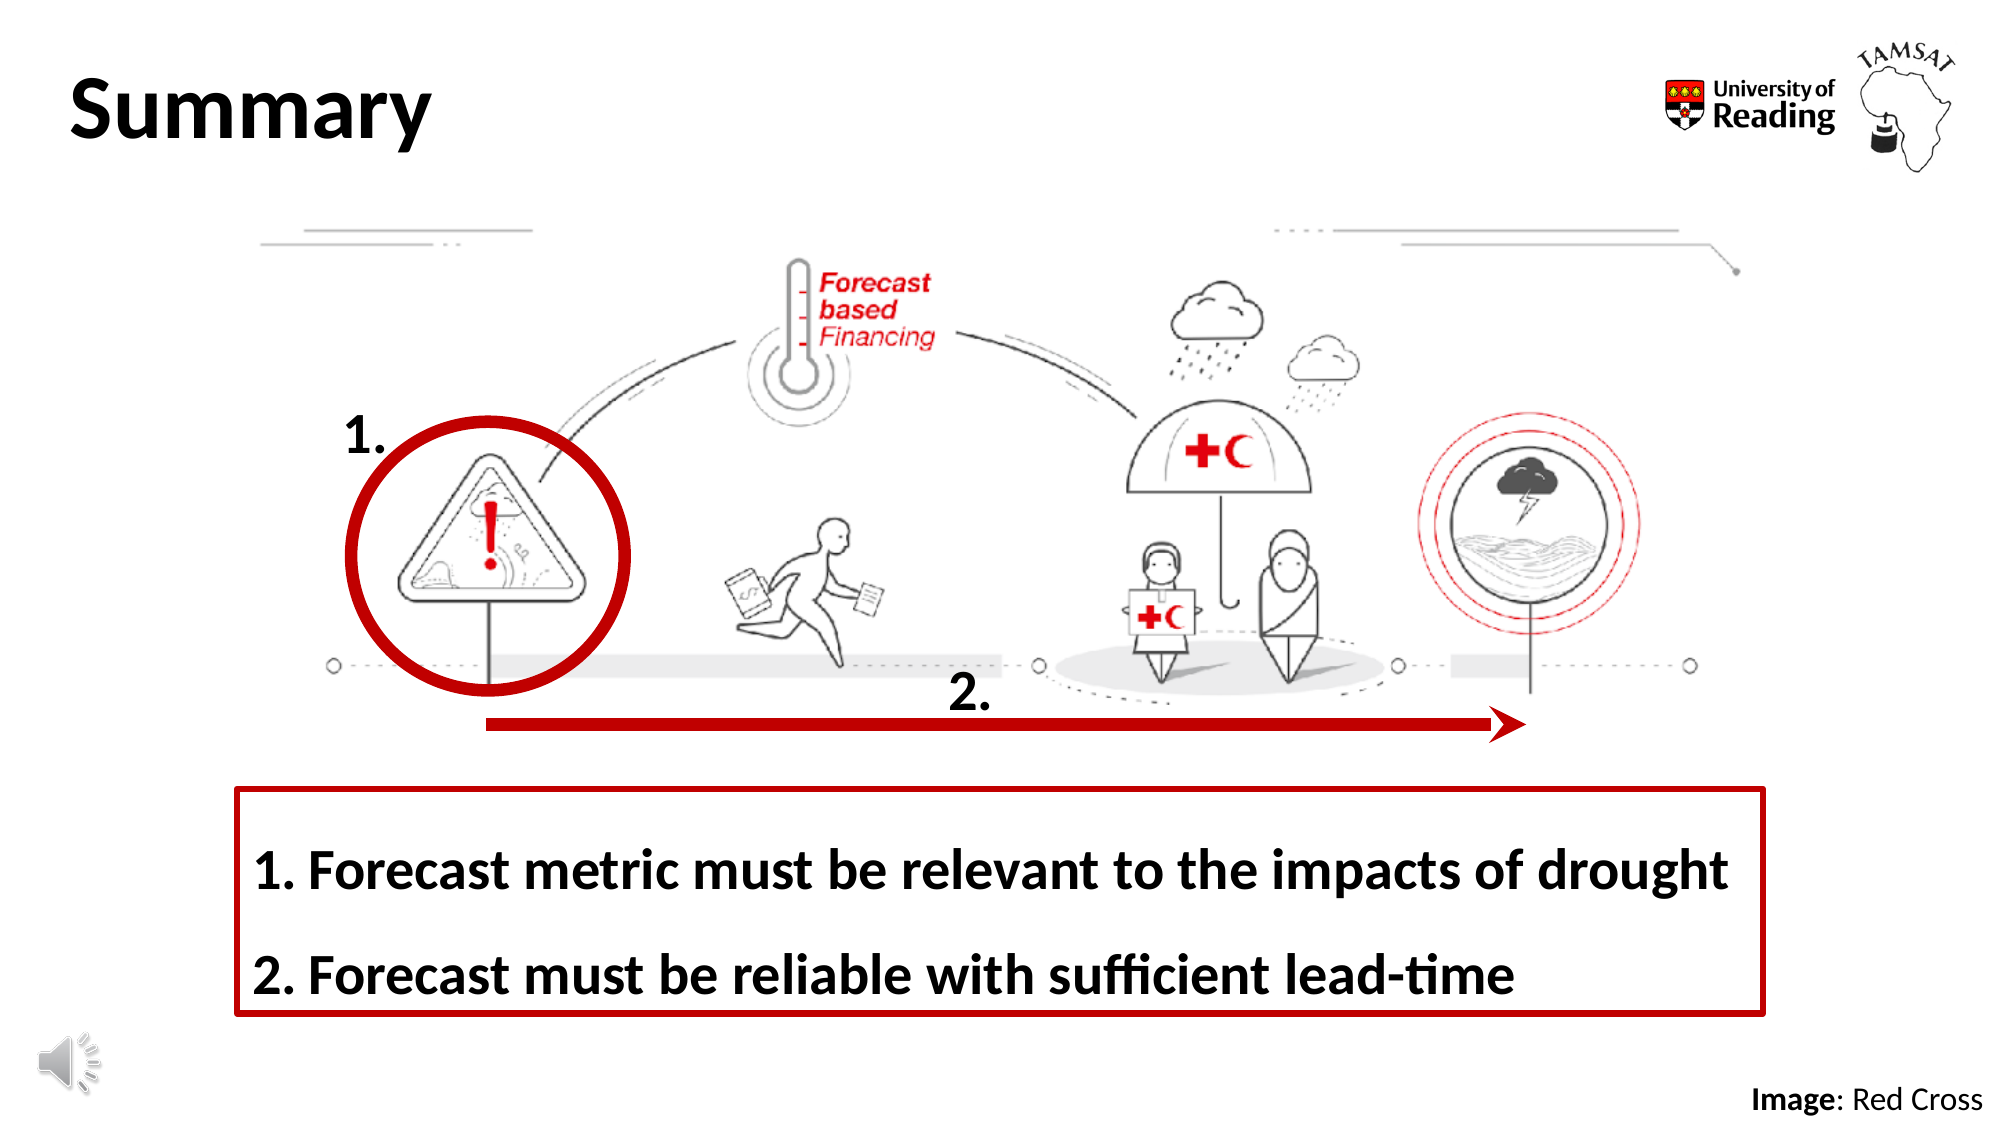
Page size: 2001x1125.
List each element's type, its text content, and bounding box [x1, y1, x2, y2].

text_box Image: Red Cross [1736, 1069, 2000, 1125]
picture [216, 204, 1784, 725]
title Summary [54, 0, 1780, 218]
picture [37, 1030, 105, 1098]
text_box Forecast metric must be relevant to the impacts of drought Forecast must be reliable with sufficient lead-time [237, 788, 1763, 1014]
picture [1654, 31, 1977, 186]
